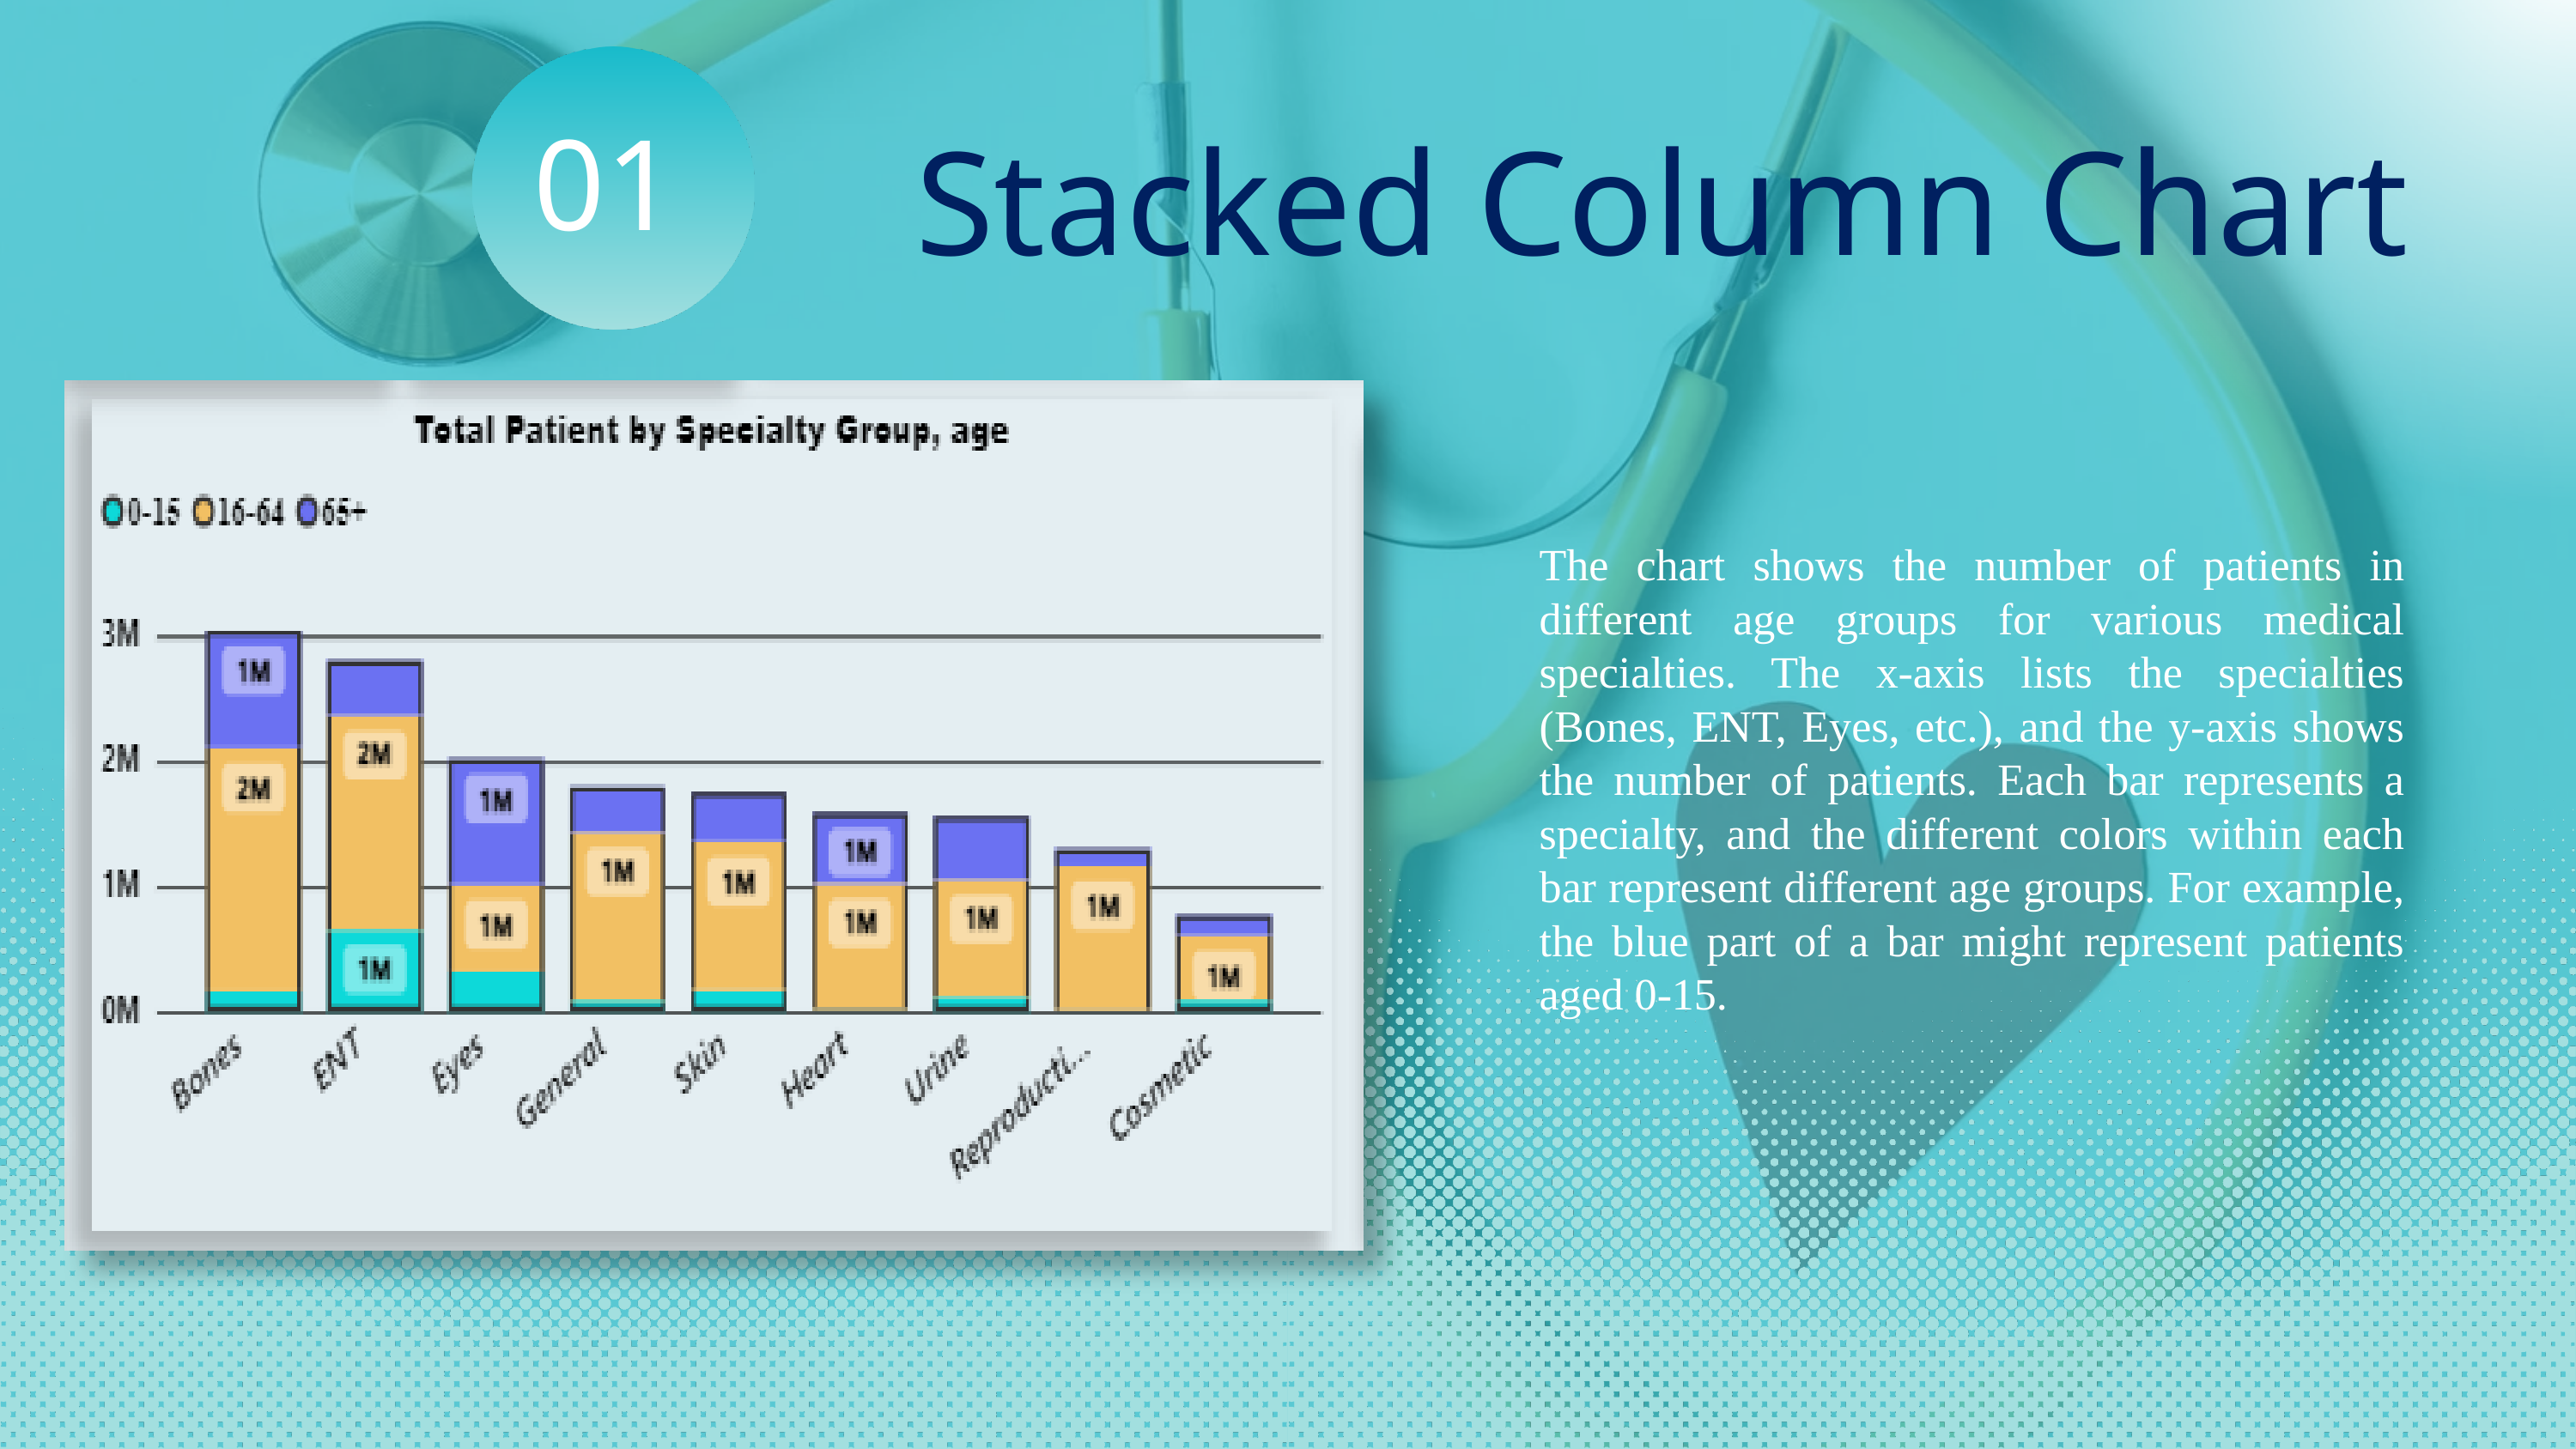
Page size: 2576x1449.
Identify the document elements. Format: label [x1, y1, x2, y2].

picture [64, 380, 1364, 1251]
text_box [0, 708, 2576, 1449]
text_box [0, 0, 2576, 706]
text_box [471, 46, 755, 330]
